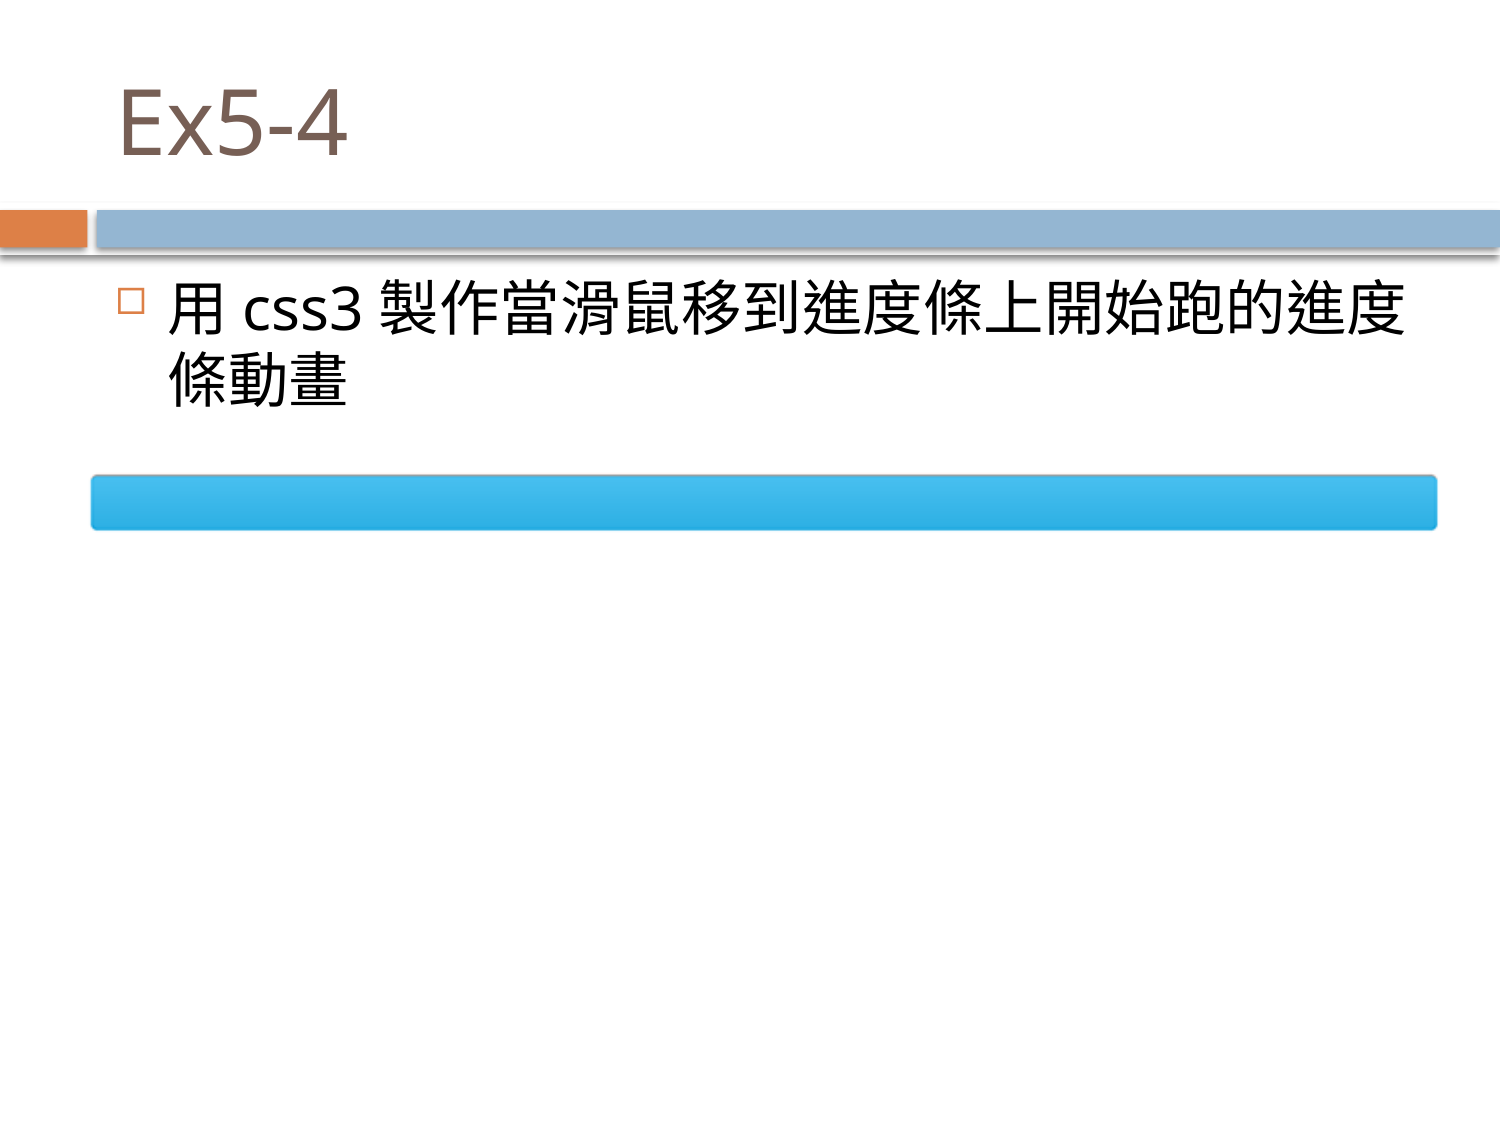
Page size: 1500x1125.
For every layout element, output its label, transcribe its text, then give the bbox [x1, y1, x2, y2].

title Ex5-4 [100, 37, 1438, 200]
picture [76, 463, 1464, 559]
list 用css3製作當滑鼠移到進度條上開始跑的進度條動畫 [100, 262, 1438, 458]
